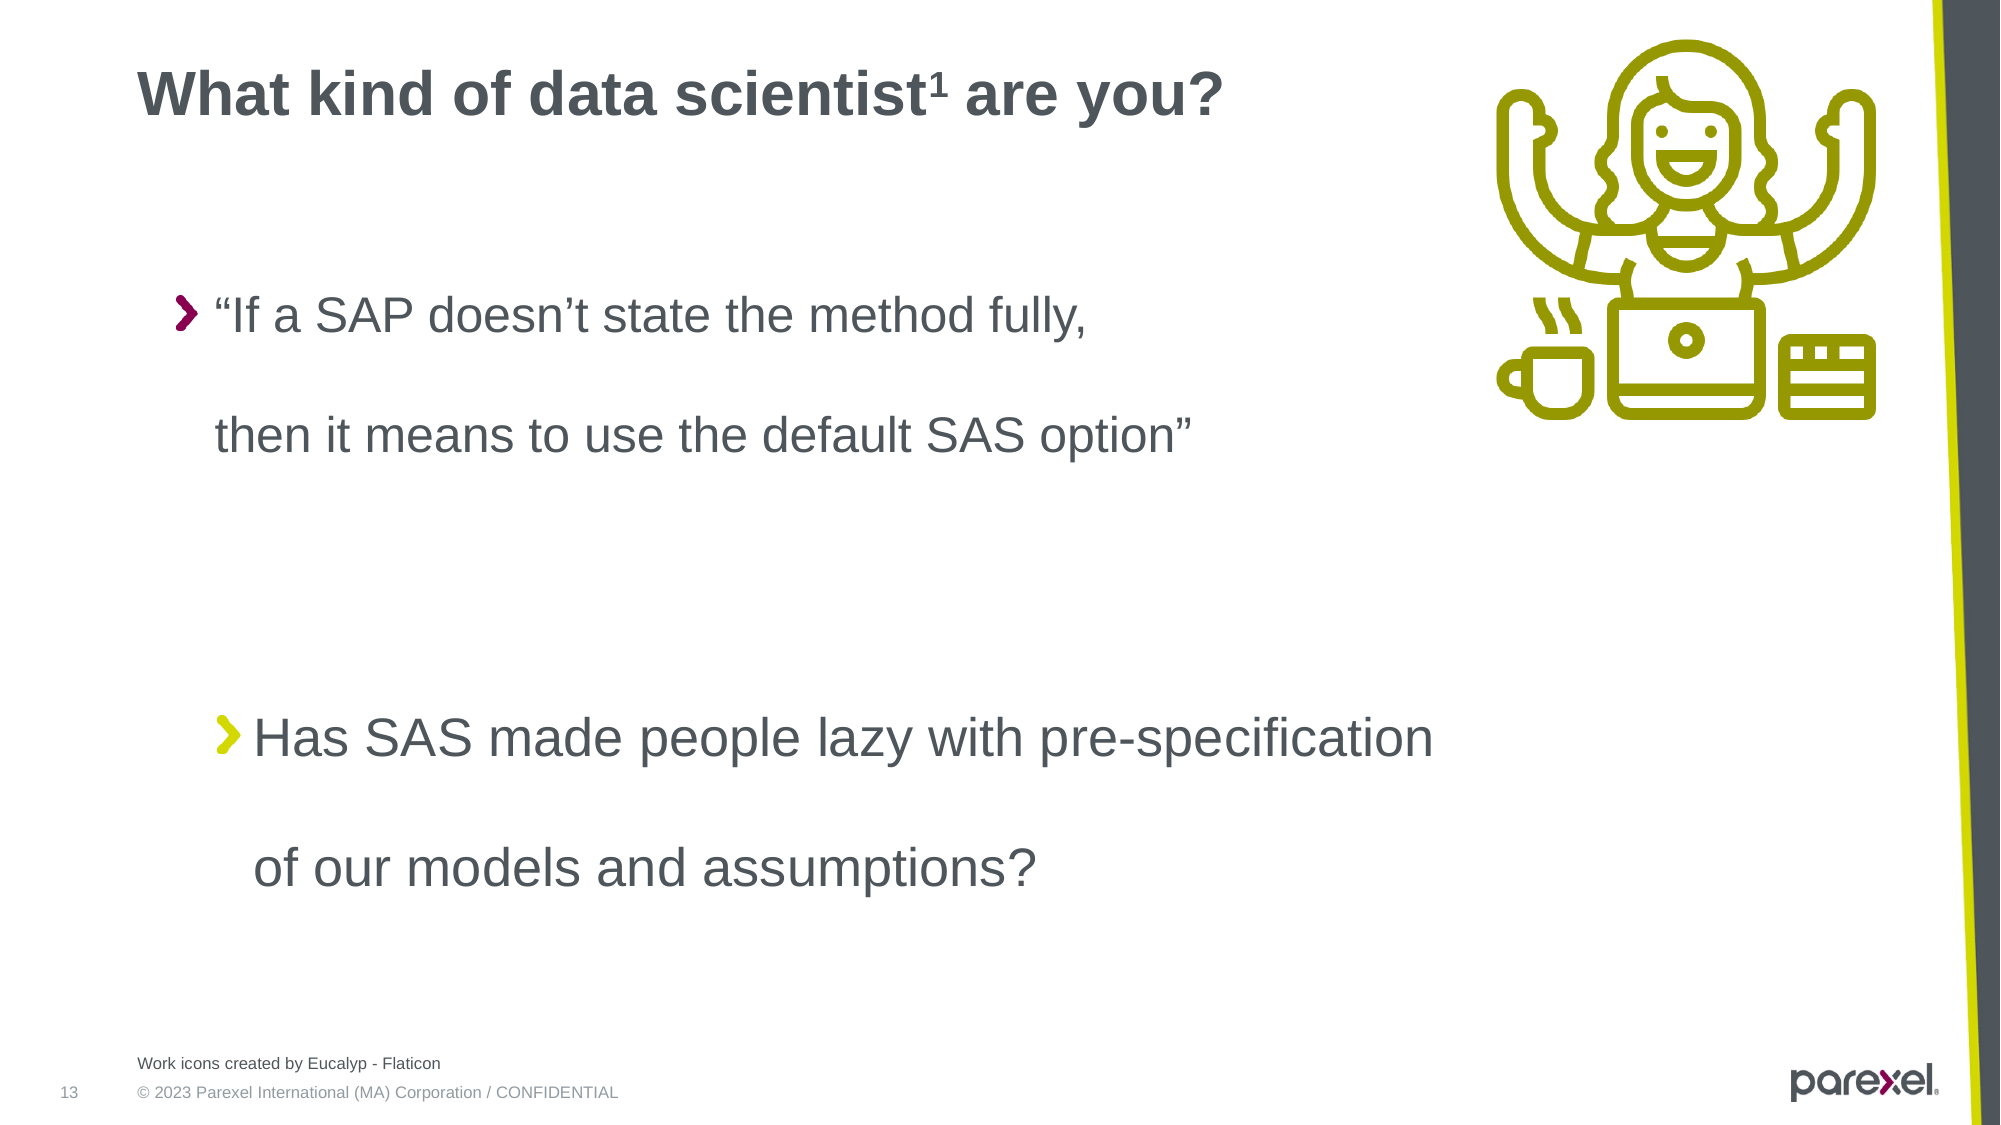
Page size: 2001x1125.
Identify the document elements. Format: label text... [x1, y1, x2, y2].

list “If a SAP doesn’t state the method fully, then it means to use the default SAS option” Has SAS made people lazy with pre-specification of our models and assumptions? [176, 222, 1452, 967]
picture [217, 715, 241, 754]
list Work icons created by Eucalyp - Flaticon [137, 1052, 1166, 1073]
picture [1791, 0, 2000, 1125]
picture [176, 295, 198, 331]
title What kind of data scientist1 are you? [137, 19, 1863, 129]
slide_number 13 [19, 1081, 79, 1102]
picture [1489, 33, 1882, 426]
